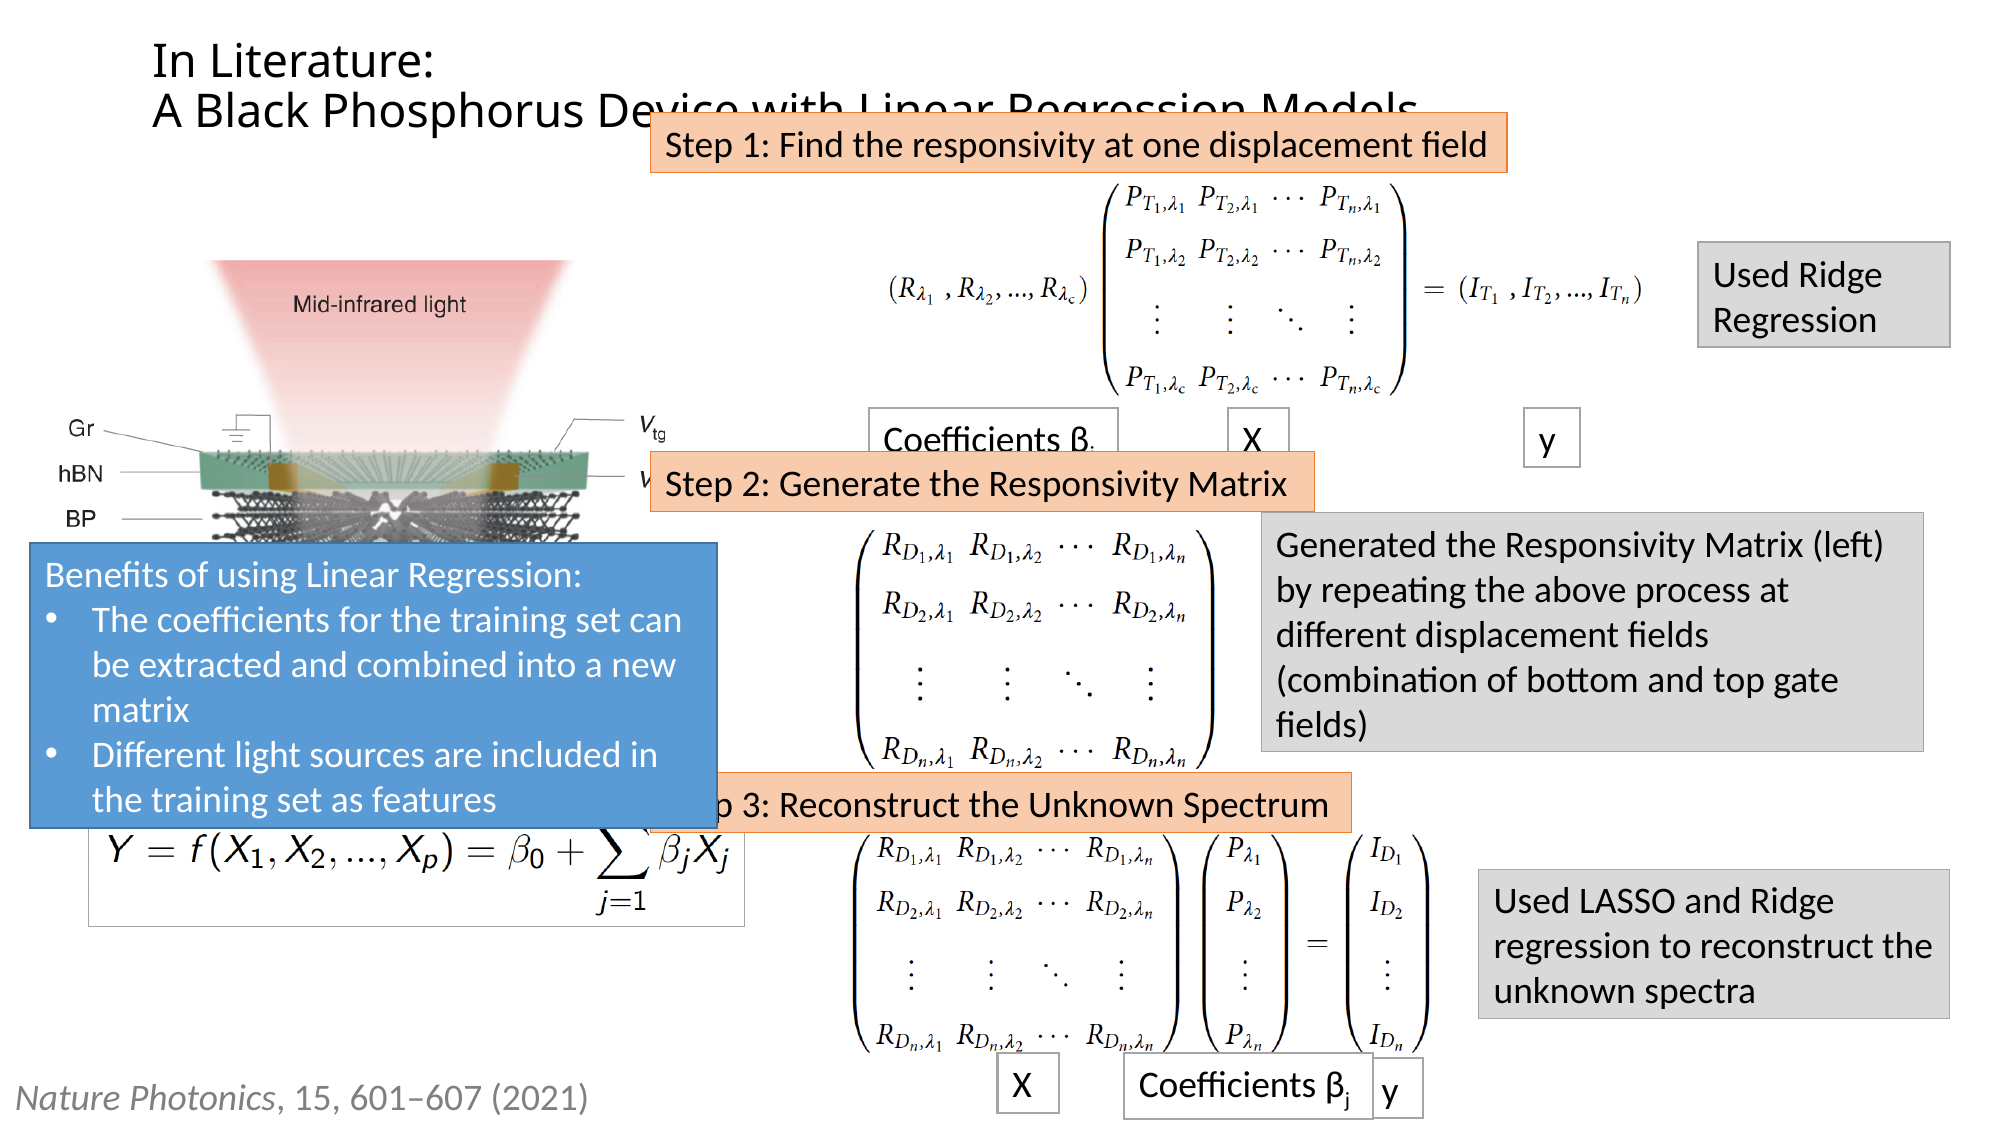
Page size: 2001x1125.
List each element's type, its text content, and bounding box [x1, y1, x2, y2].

text_box y [1523, 407, 1581, 468]
text_box Step 1: Find the responsivity at one displacement field [650, 112, 1508, 173]
picture [34, 246, 699, 719]
title In Literature: A Black Phosphorus Device with Linear Regression Models [137, 29, 1863, 147]
text_box X [1227, 407, 1290, 451]
text_box Nature Photonics, 15, 601–607 (2021) [0, 1065, 612, 1125]
picture [824, 512, 1228, 787]
text_box Used LASSO and Ridge regression to reconstruct the unknown spectra [1478, 869, 1950, 1019]
text_box Used Ridge Regression [1697, 241, 1951, 348]
text_box y [1374, 1069, 1424, 1119]
picture [868, 170, 1654, 398]
text_box X [996, 1069, 1060, 1114]
picture [824, 820, 1437, 1069]
text_box Step 3: Reconstruct the Unknown Spectrum [718, 772, 1352, 833]
text_box Step 2: Generate the Responsivity Matrix [699, 451, 1315, 512]
text_box Generated the Responsivity Matrix (left) by repeating the above process at different displacement fields (combination of bottom and top gate fields) [1261, 512, 1924, 752]
text_box Coefficients βj [868, 407, 1119, 451]
text_box Coefficients βj [1123, 1069, 1374, 1120]
picture [88, 788, 745, 927]
text_box Benefits of using Linear Regression: The coefficients for the training set can be extracted and combined into a new matrix Different light sources are included in the training set as features [29, 542, 718, 829]
